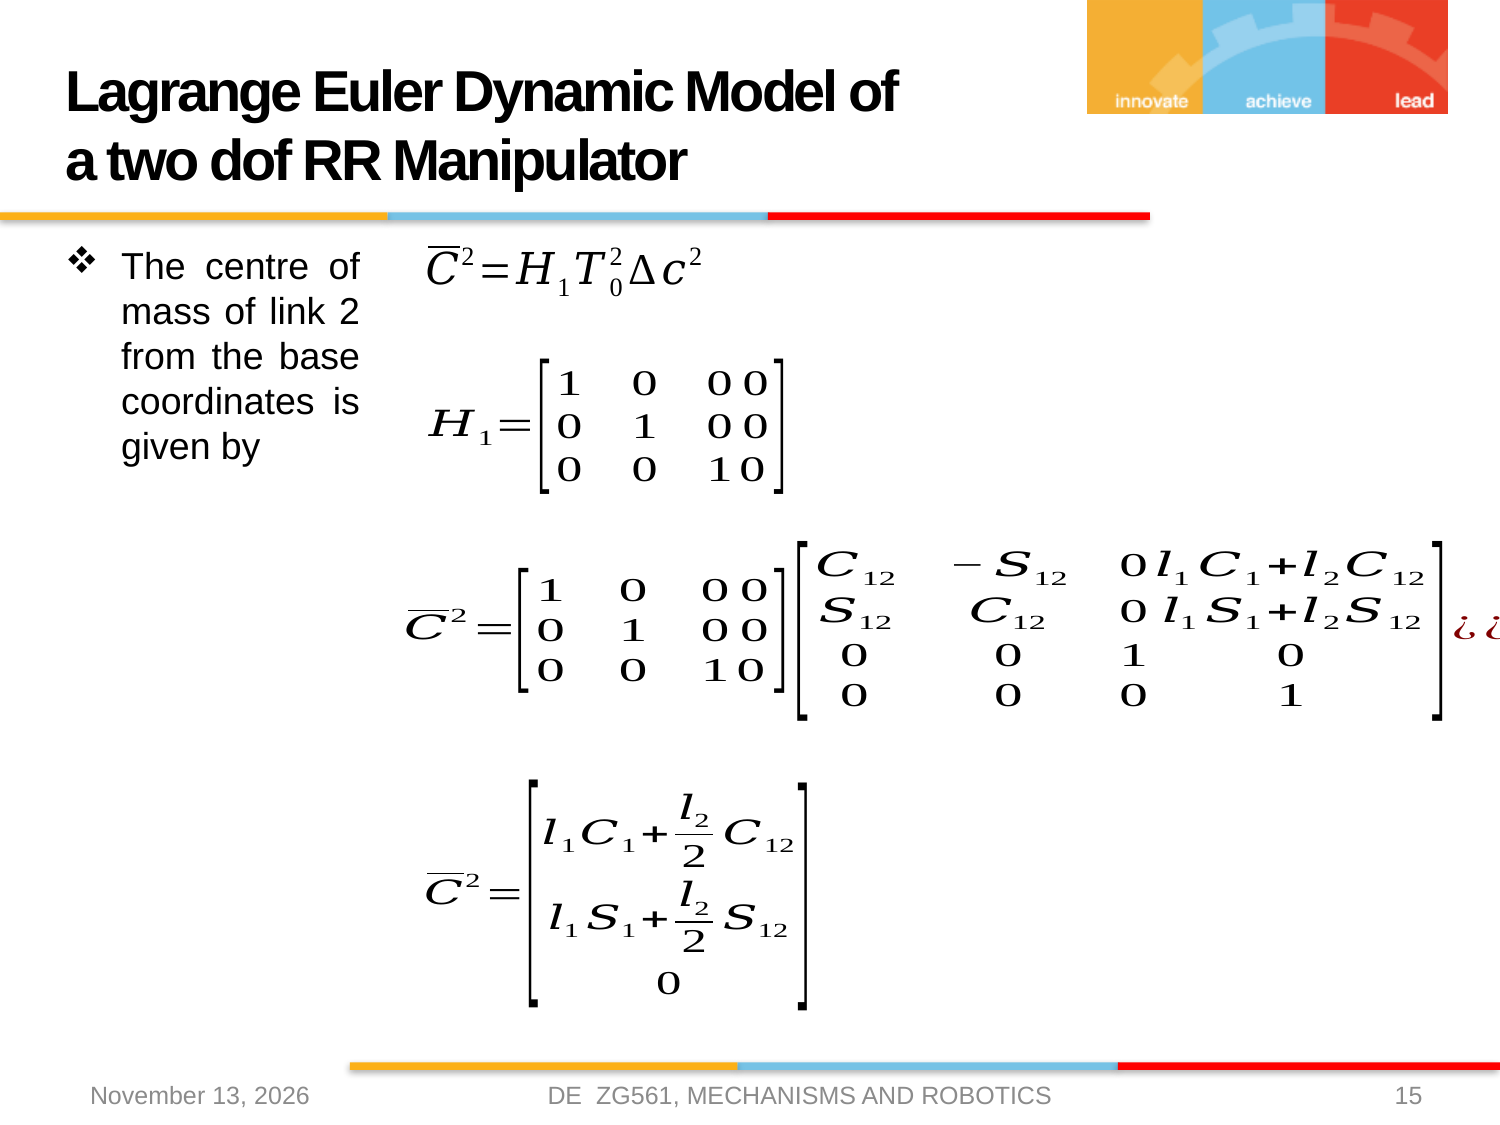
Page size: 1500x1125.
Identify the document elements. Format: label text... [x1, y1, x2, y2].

text_box The centre of mass of link 2 from the base coordinates is given by [50, 235, 375, 1065]
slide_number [75, 1065, 425, 1125]
list [50, 232, 700, 1063]
picture [1087, 0, 1448, 45]
footer DE ZG561, MECHANISMS AND ROBOTICS [512, 1065, 1088, 1125]
title Lagrange Euler Dynamic Model of a two dof RR Manipulator [50, 45, 1448, 200]
slide_number 15 [1088, 1065, 1438, 1125]
